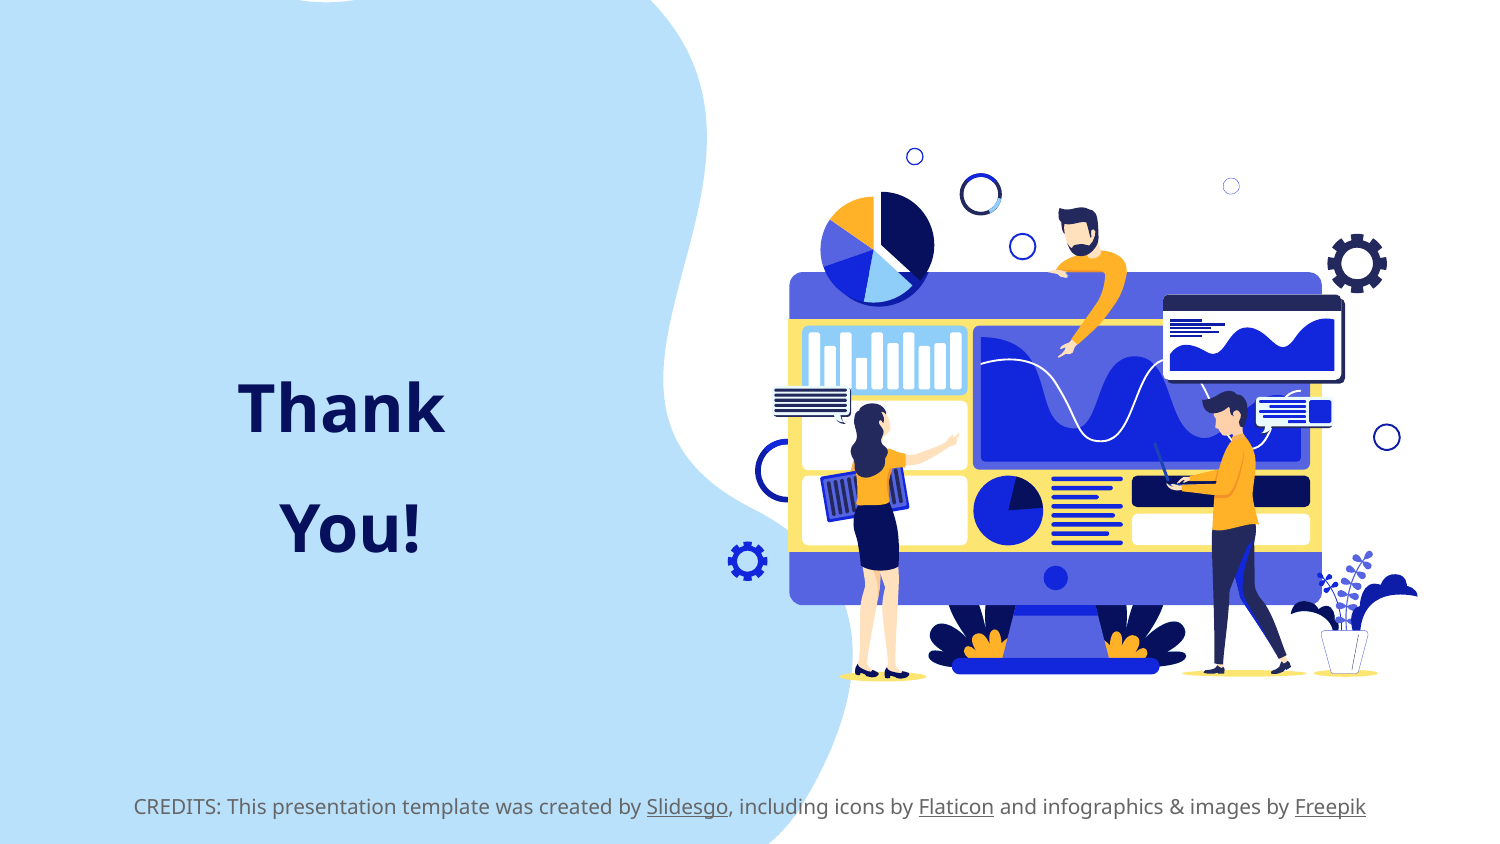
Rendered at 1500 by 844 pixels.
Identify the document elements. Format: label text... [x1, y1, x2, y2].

text_box CREDITS: This presentation template was created by Slidesgo, including icons by Flaticon and infographics & images by Freepik [51, 778, 1449, 844]
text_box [727, 148, 1418, 682]
title Thank You! [33, 310, 669, 533]
